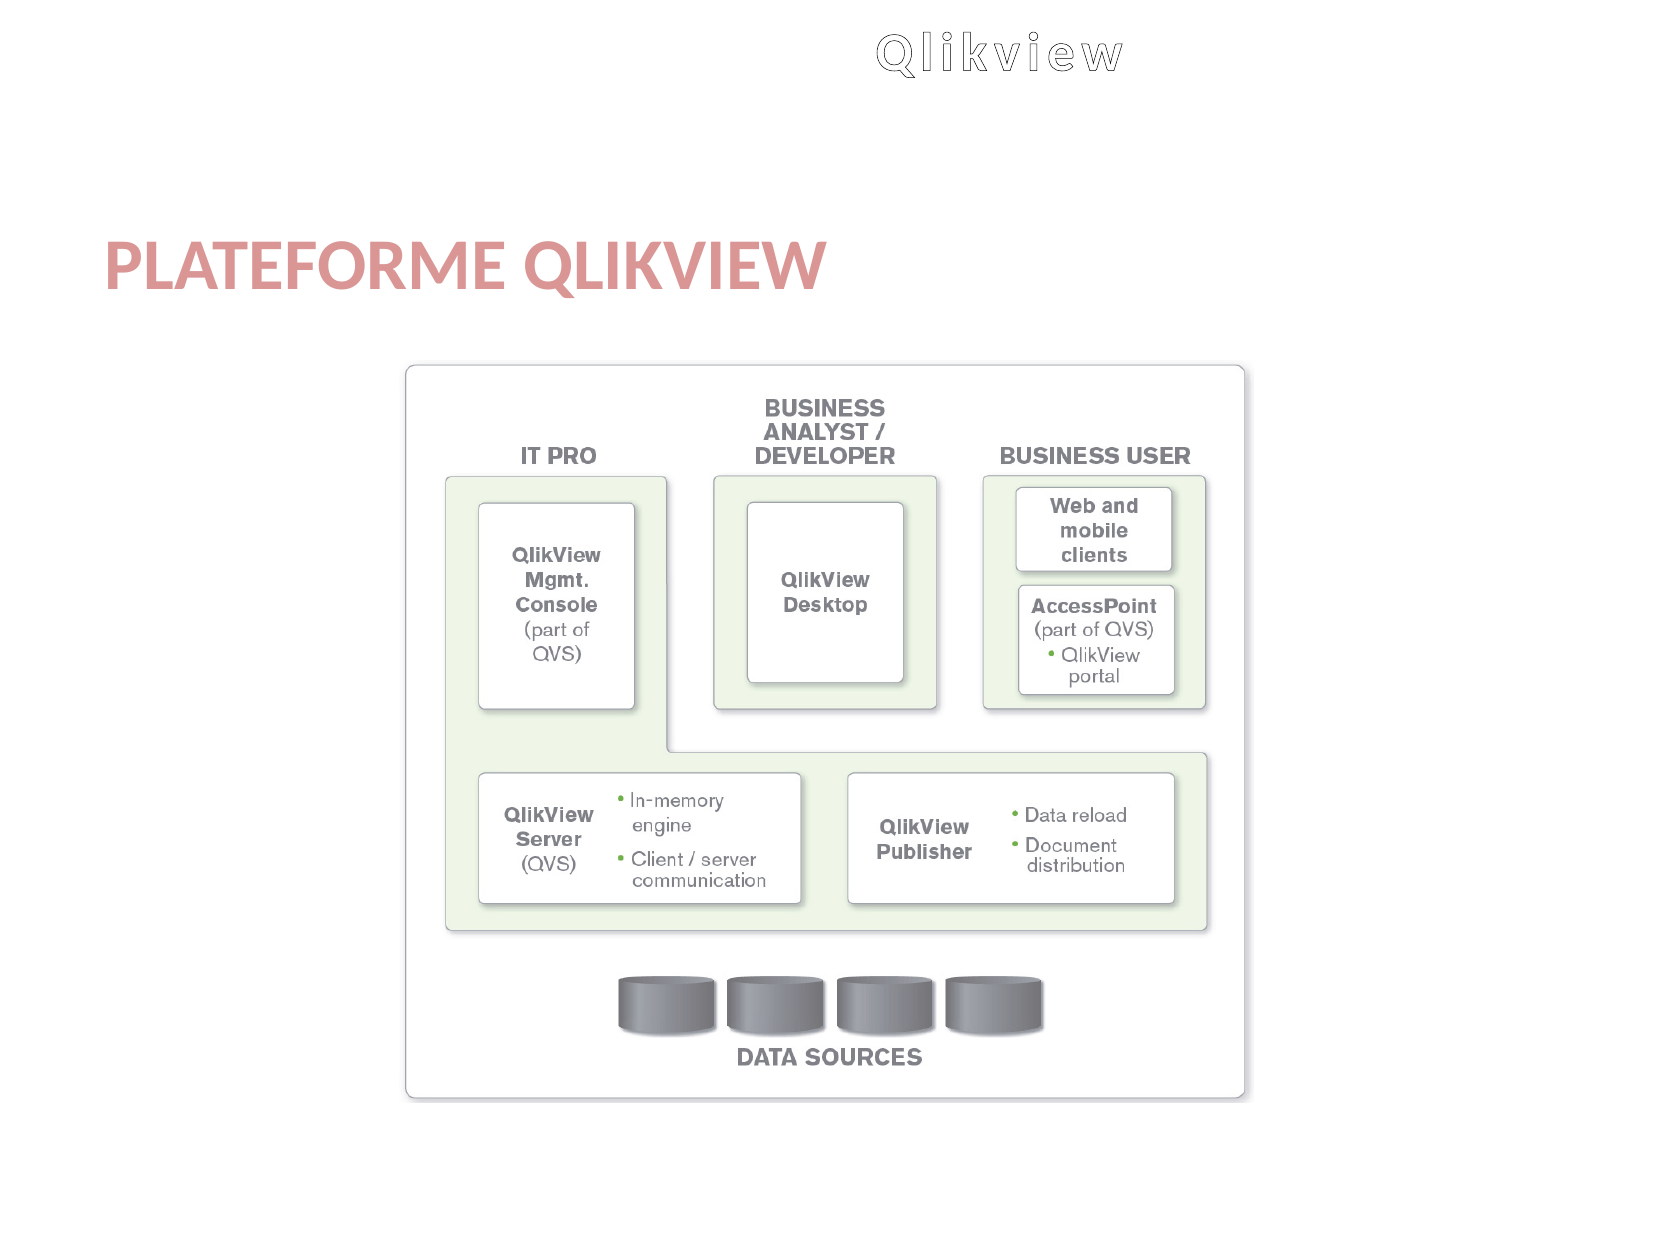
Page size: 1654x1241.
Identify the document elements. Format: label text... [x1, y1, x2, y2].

title Qlikview [345, 8, 1654, 110]
text_box Plateforme Qlikview [88, 228, 1565, 314]
picture [399, 359, 1254, 1103]
